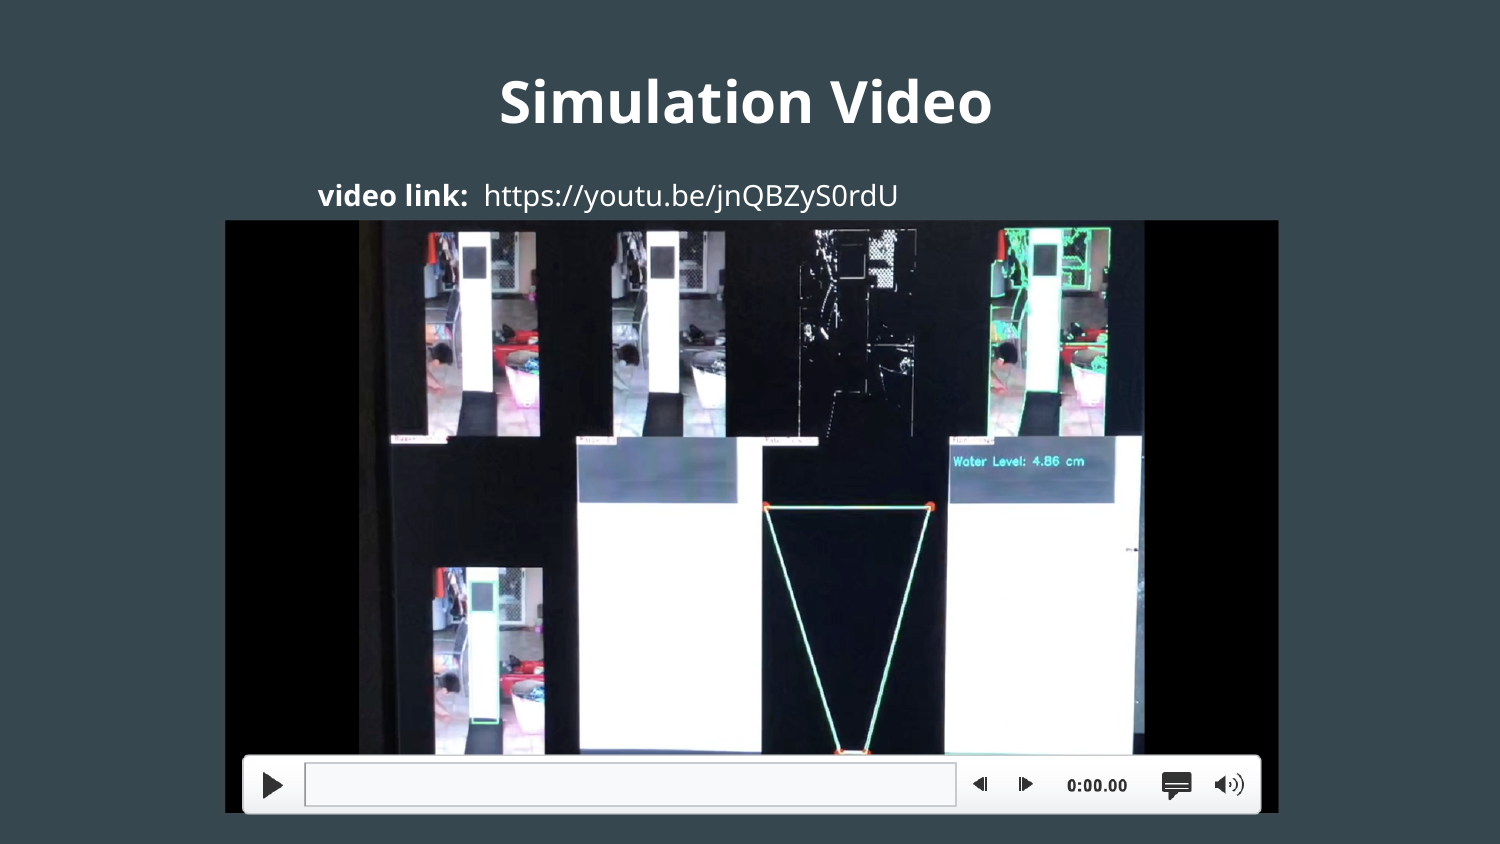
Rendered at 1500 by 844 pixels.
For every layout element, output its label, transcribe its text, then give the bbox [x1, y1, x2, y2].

text_box video link: https://youtu.be/jnQBZyS0rdU [0, 124, 1253, 266]
picture [218, 218, 1282, 815]
title Simulation Video [102, 29, 1391, 171]
